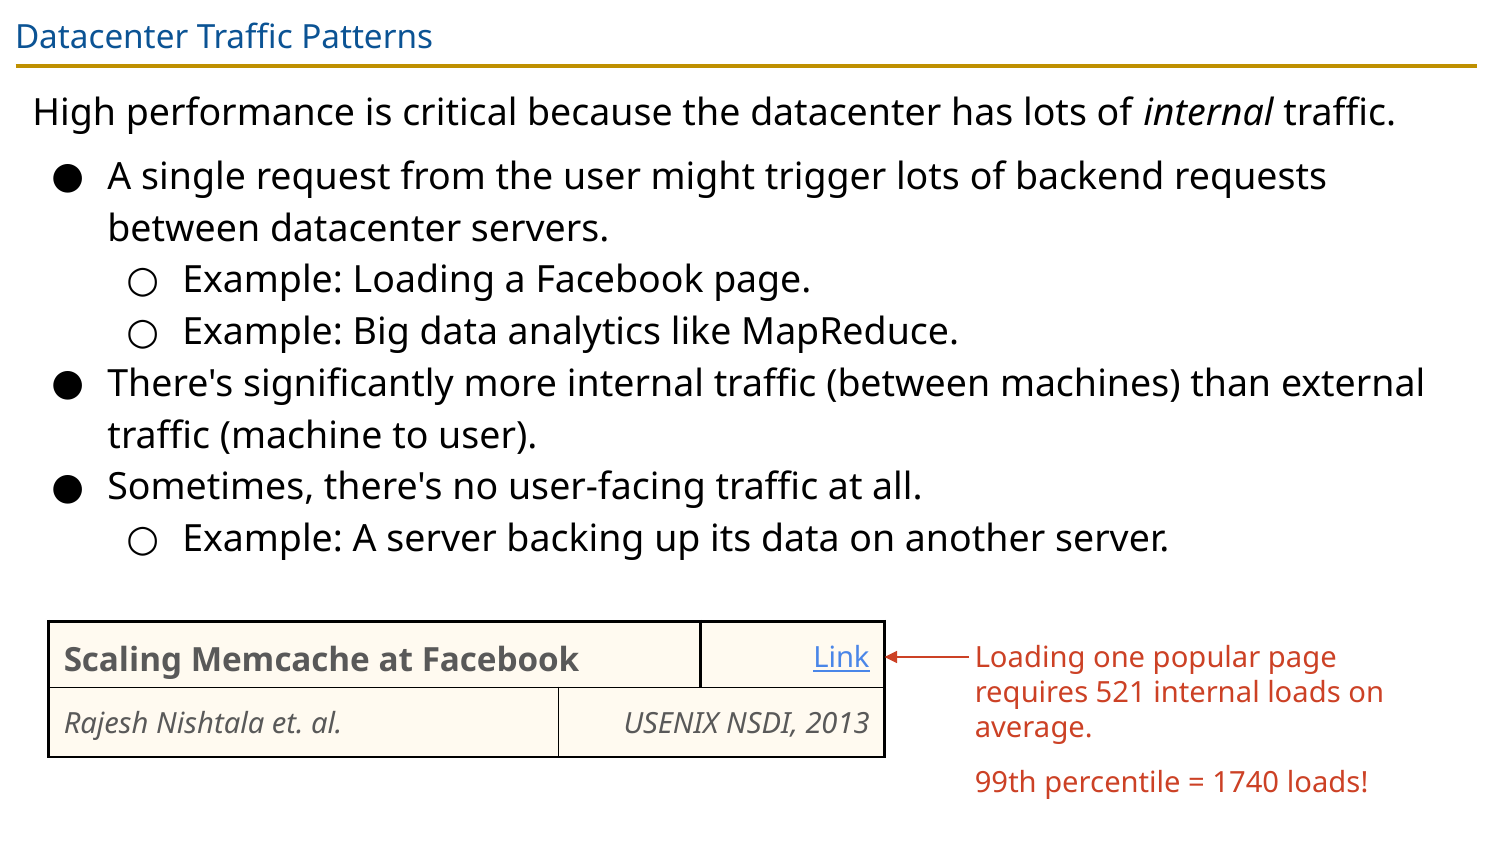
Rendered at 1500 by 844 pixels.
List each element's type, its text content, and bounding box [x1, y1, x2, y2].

table_header Scaling Memcache at Facebook [50, 623, 699, 687]
table_header Link [702, 623, 883, 687]
table_cell Rajesh Nishtala et. al. [50, 688, 558, 756]
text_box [888, 658, 898, 662]
text_box Loading one popular page requires 521 internal loads on average. 99th percentile = 1740 loads! [959, 623, 1448, 814]
table_cell USENIX NSDI, 2013 [559, 688, 883, 756]
title Datacenter Traffic Patterns [0, 0, 1500, 65]
list High performance is critical because the datacenter has lots of internal traffic. A single request from the user might trigger lots of backend requests between datacenter servers. Example: Loading a Facebook page. Example: Big data analytics like MapReduce. There's significantly more internal traffic (between machines) than external traffic (machine to user). Sometimes, there's no user-facing traffic at all. Example: A server backing up its data on another server. [17, 65, 1480, 810]
